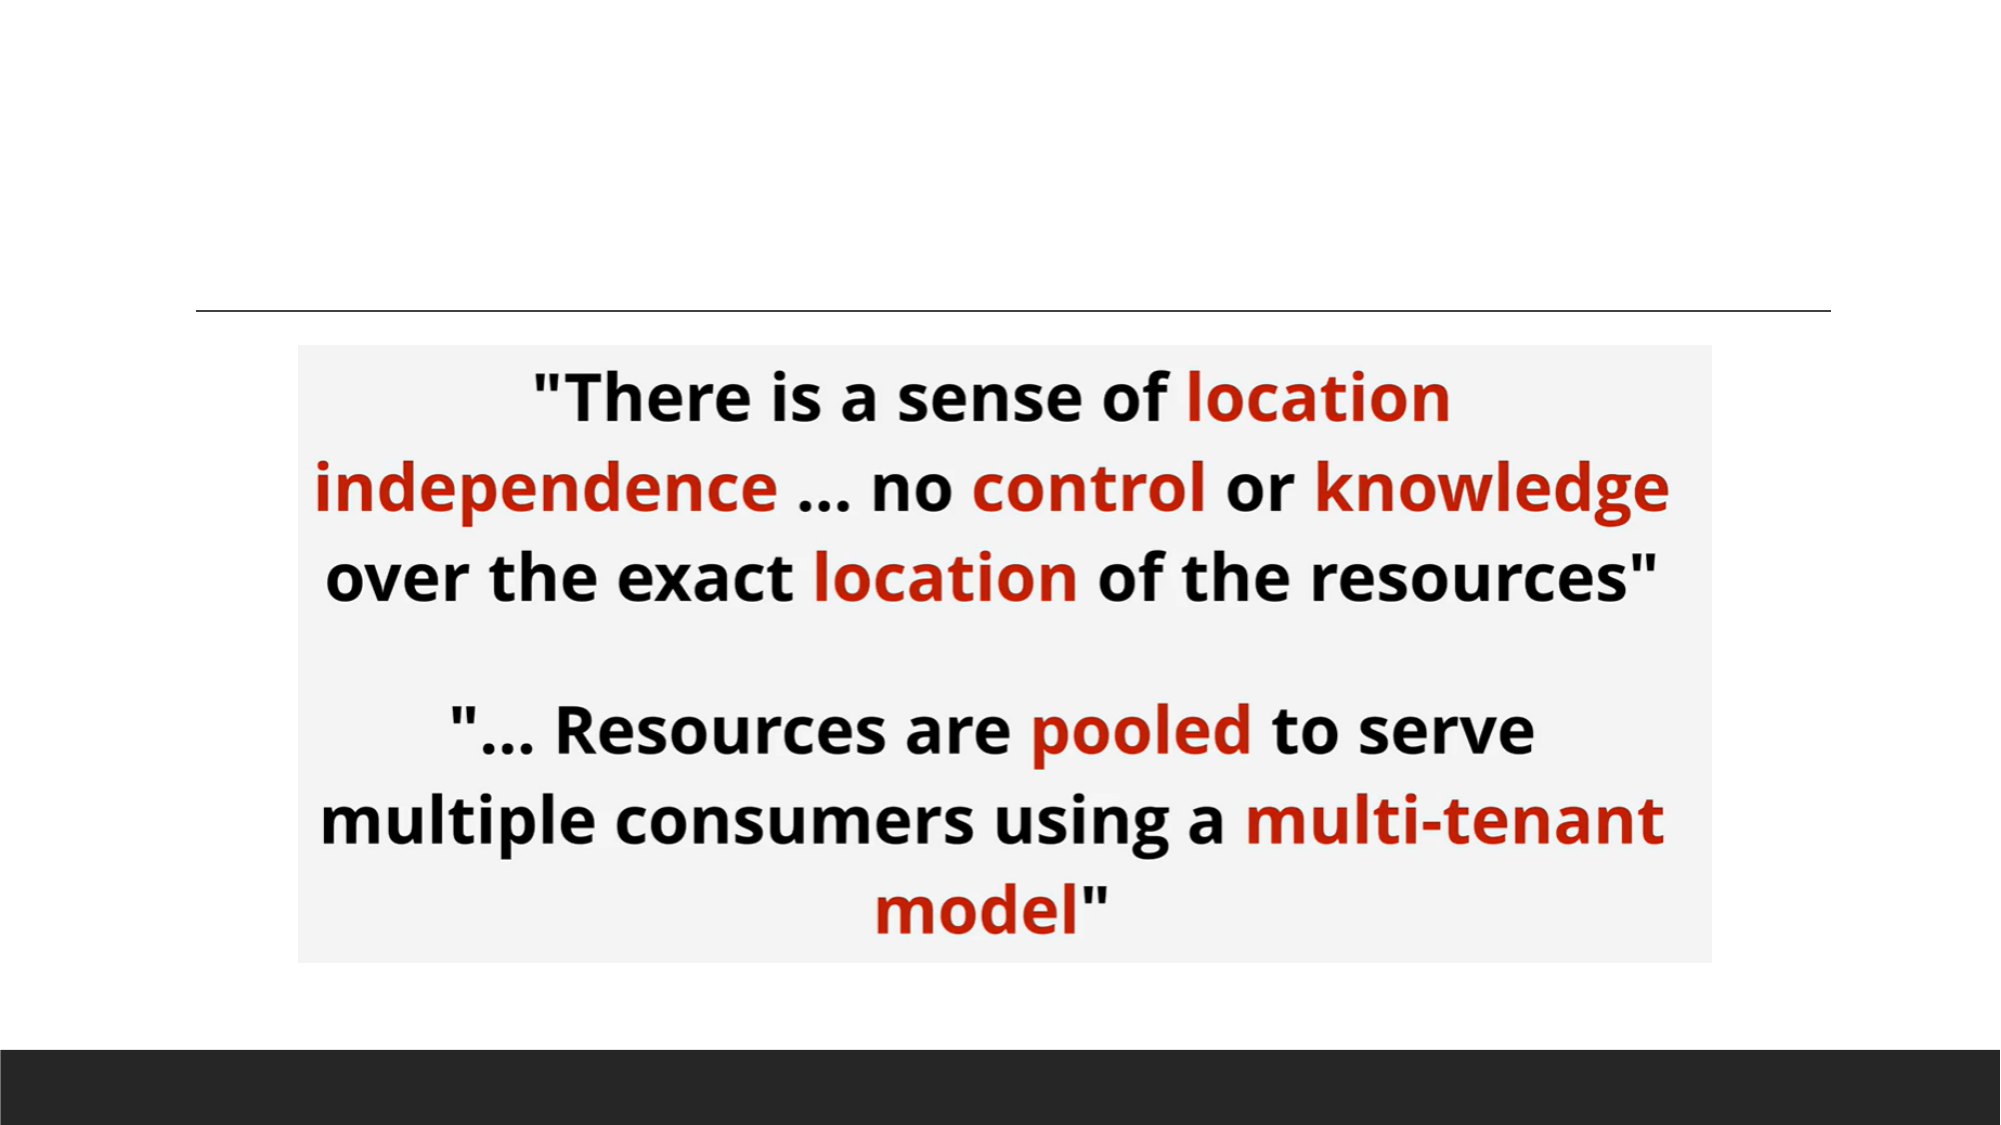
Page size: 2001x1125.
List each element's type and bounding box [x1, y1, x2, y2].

list [298, 345, 1712, 964]
